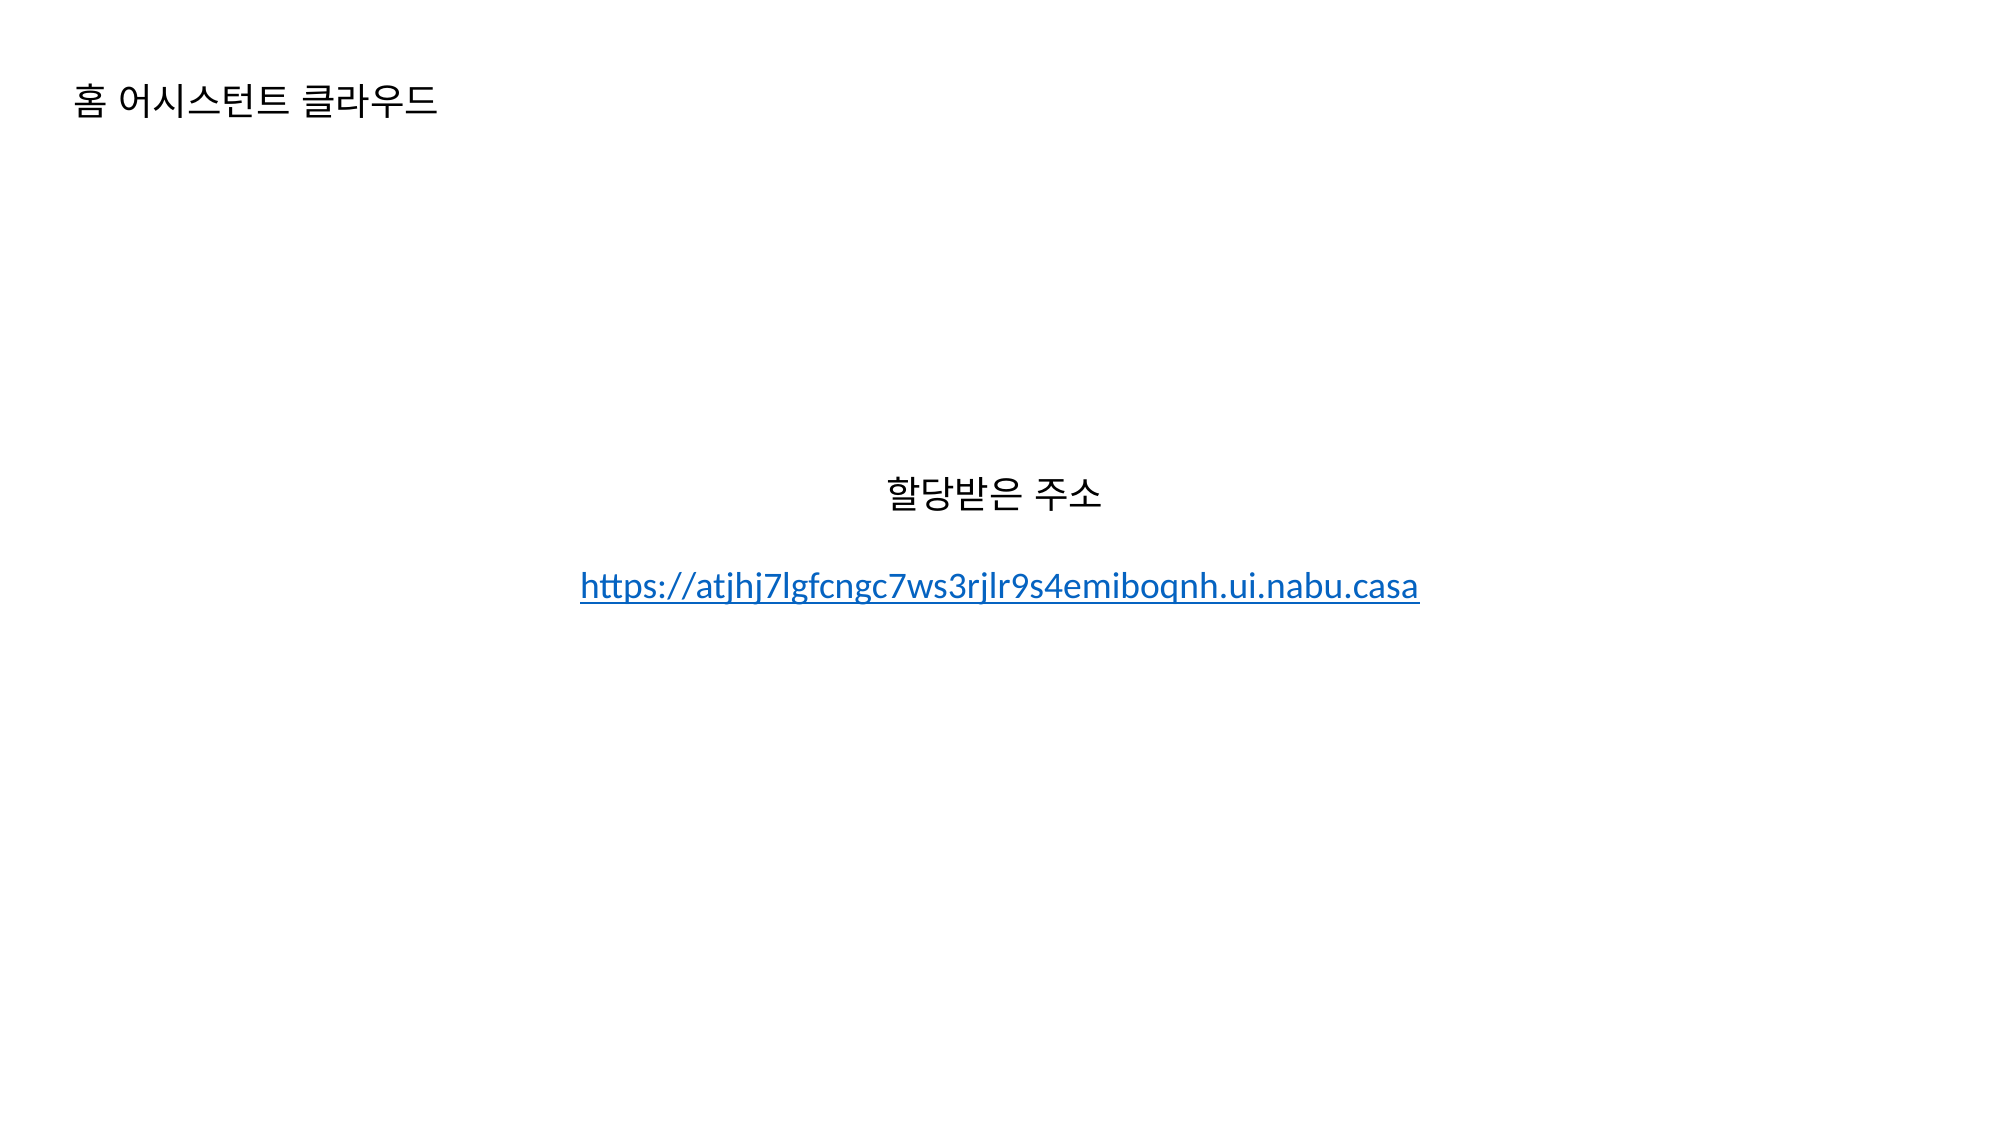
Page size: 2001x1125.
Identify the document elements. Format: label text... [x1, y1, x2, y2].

text_box 할당받은 주소 https://atjhj7lgfcngc7ws3rjlr9s4emiboqnh.ui.nabu.casa [537, 463, 1463, 659]
text_box 홈 어시스턴트 클라우드 [58, 70, 487, 131]
